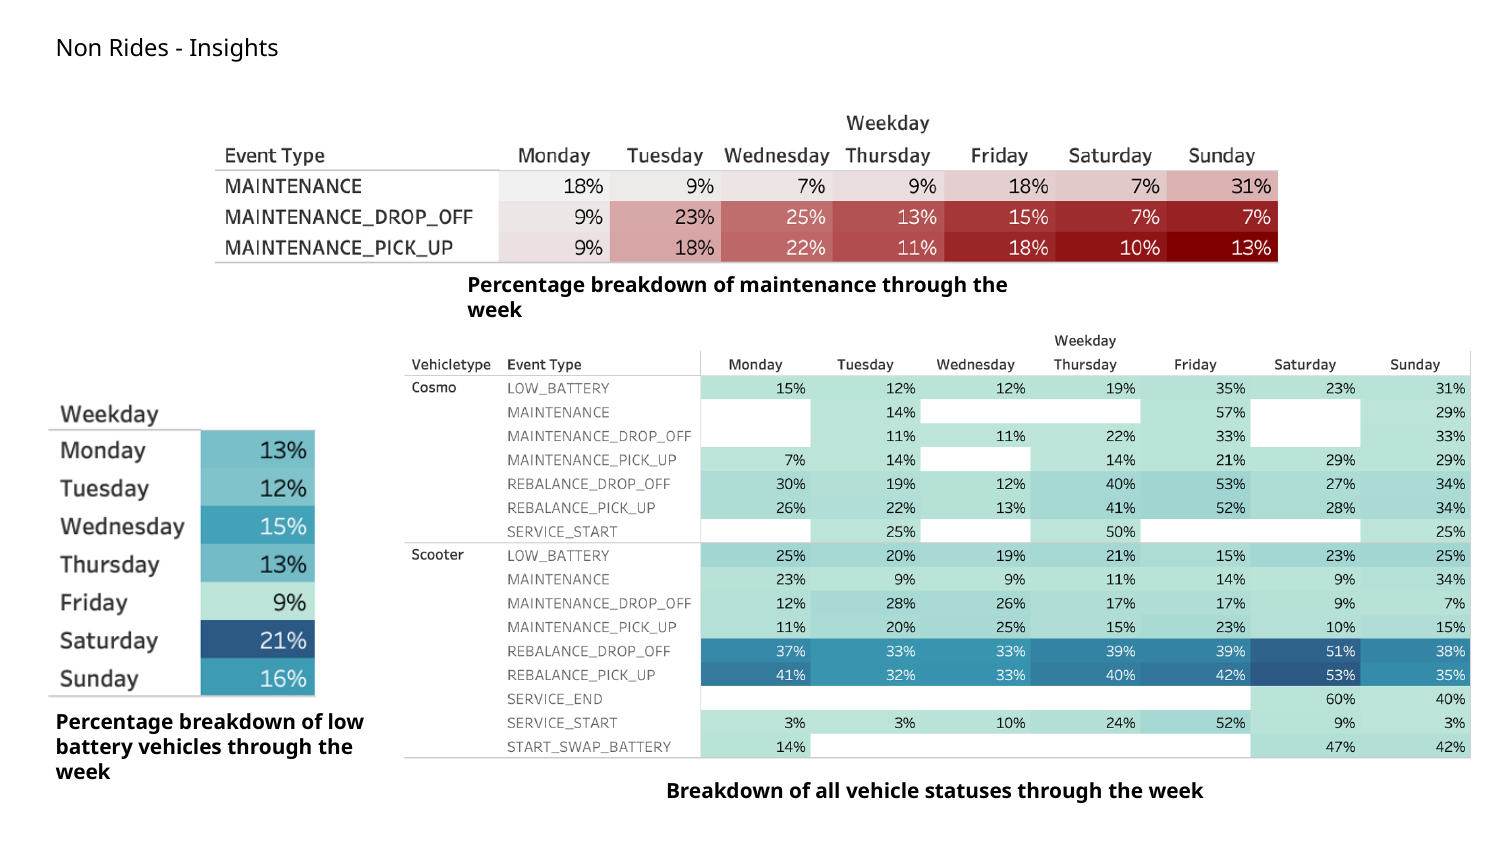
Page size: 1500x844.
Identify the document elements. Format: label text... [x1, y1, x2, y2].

picture [397, 326, 1479, 766]
picture [205, 99, 1295, 272]
picture [28, 386, 331, 706]
text_box Percentage breakdown of maintenance through the week [452, 280, 1027, 324]
title Non Rides - Insights [40, 15, 1439, 79]
text_box Breakdown of all vehicle statuses through the week [651, 774, 1226, 816]
text_box Percentage breakdown of low battery vehicles through the week [40, 693, 383, 799]
